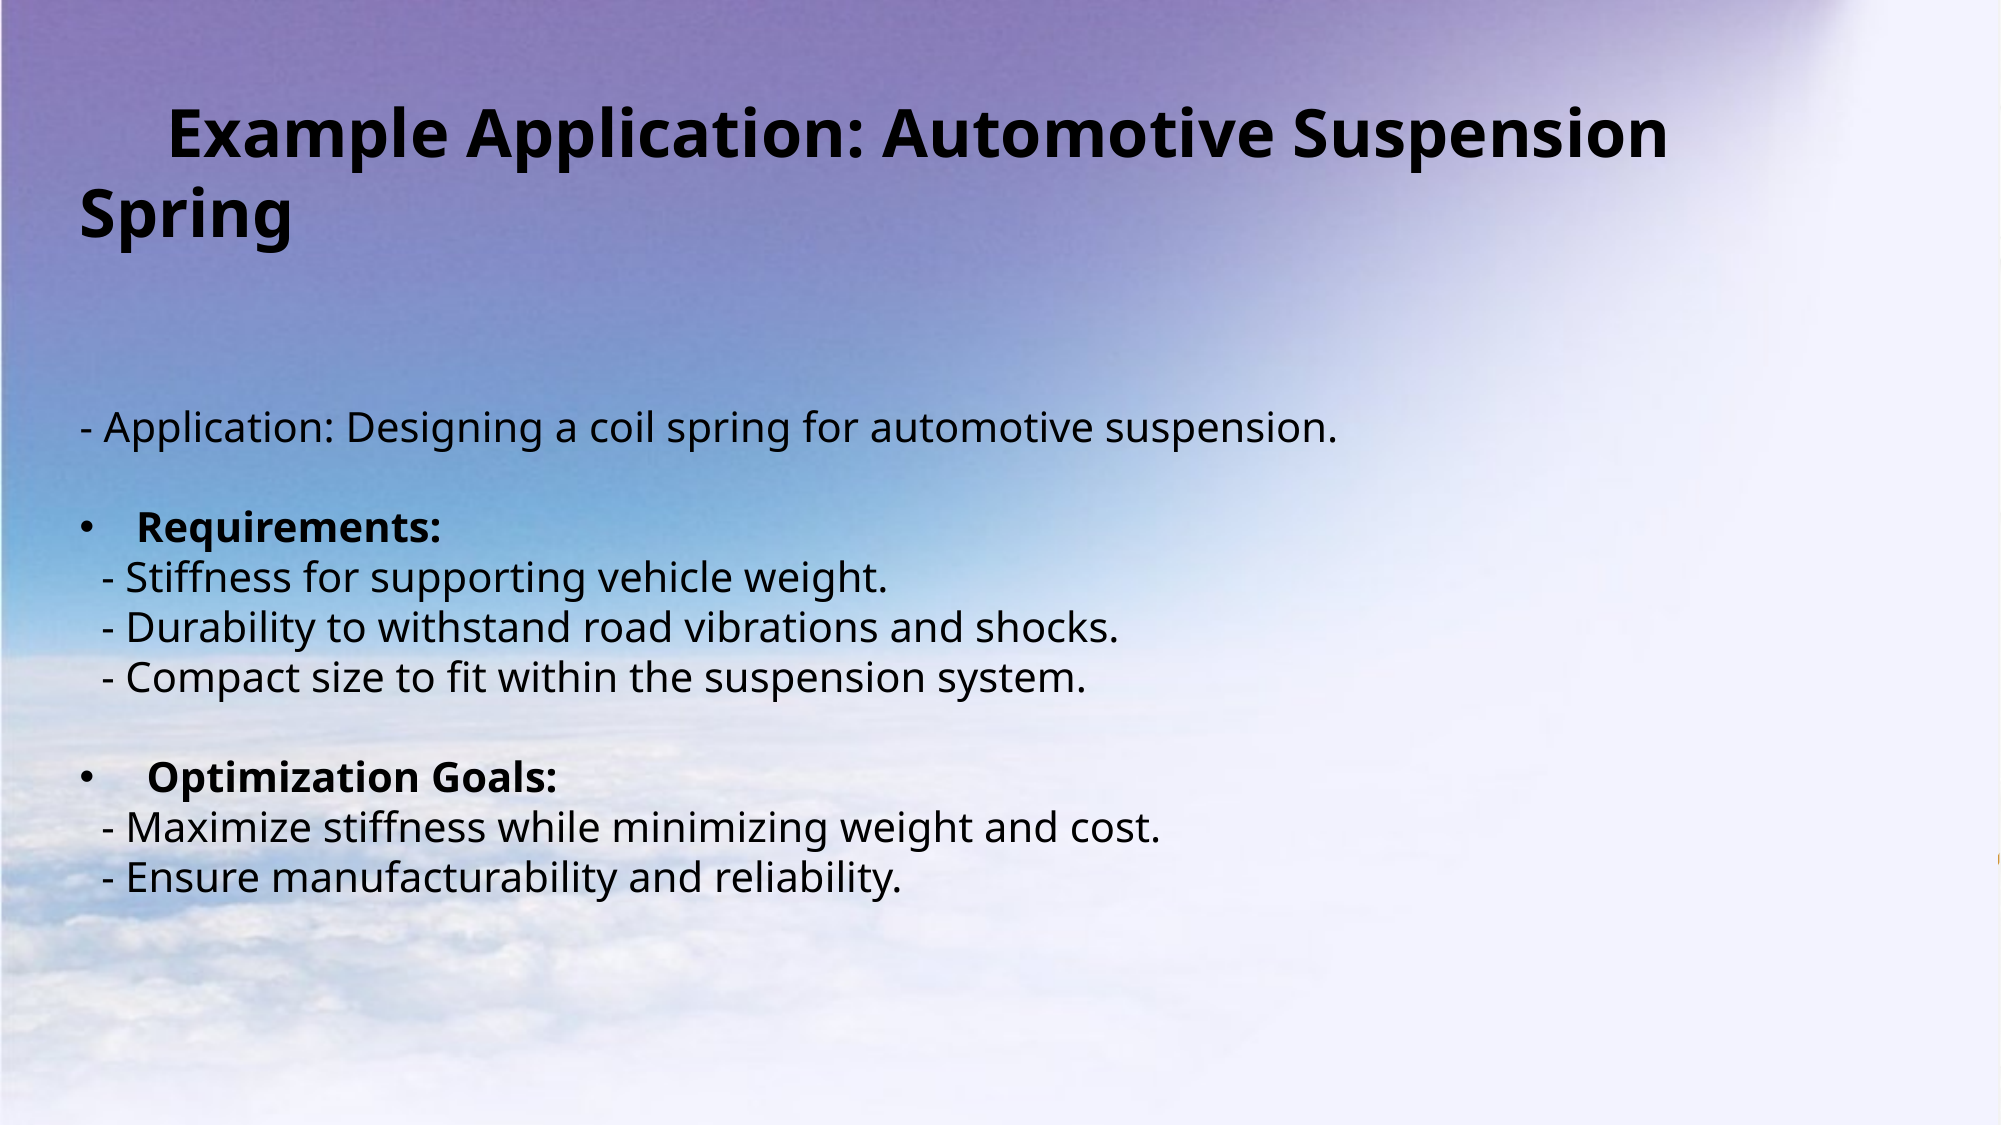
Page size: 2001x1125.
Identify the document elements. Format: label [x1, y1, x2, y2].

list [0, 0, 1998, 1125]
